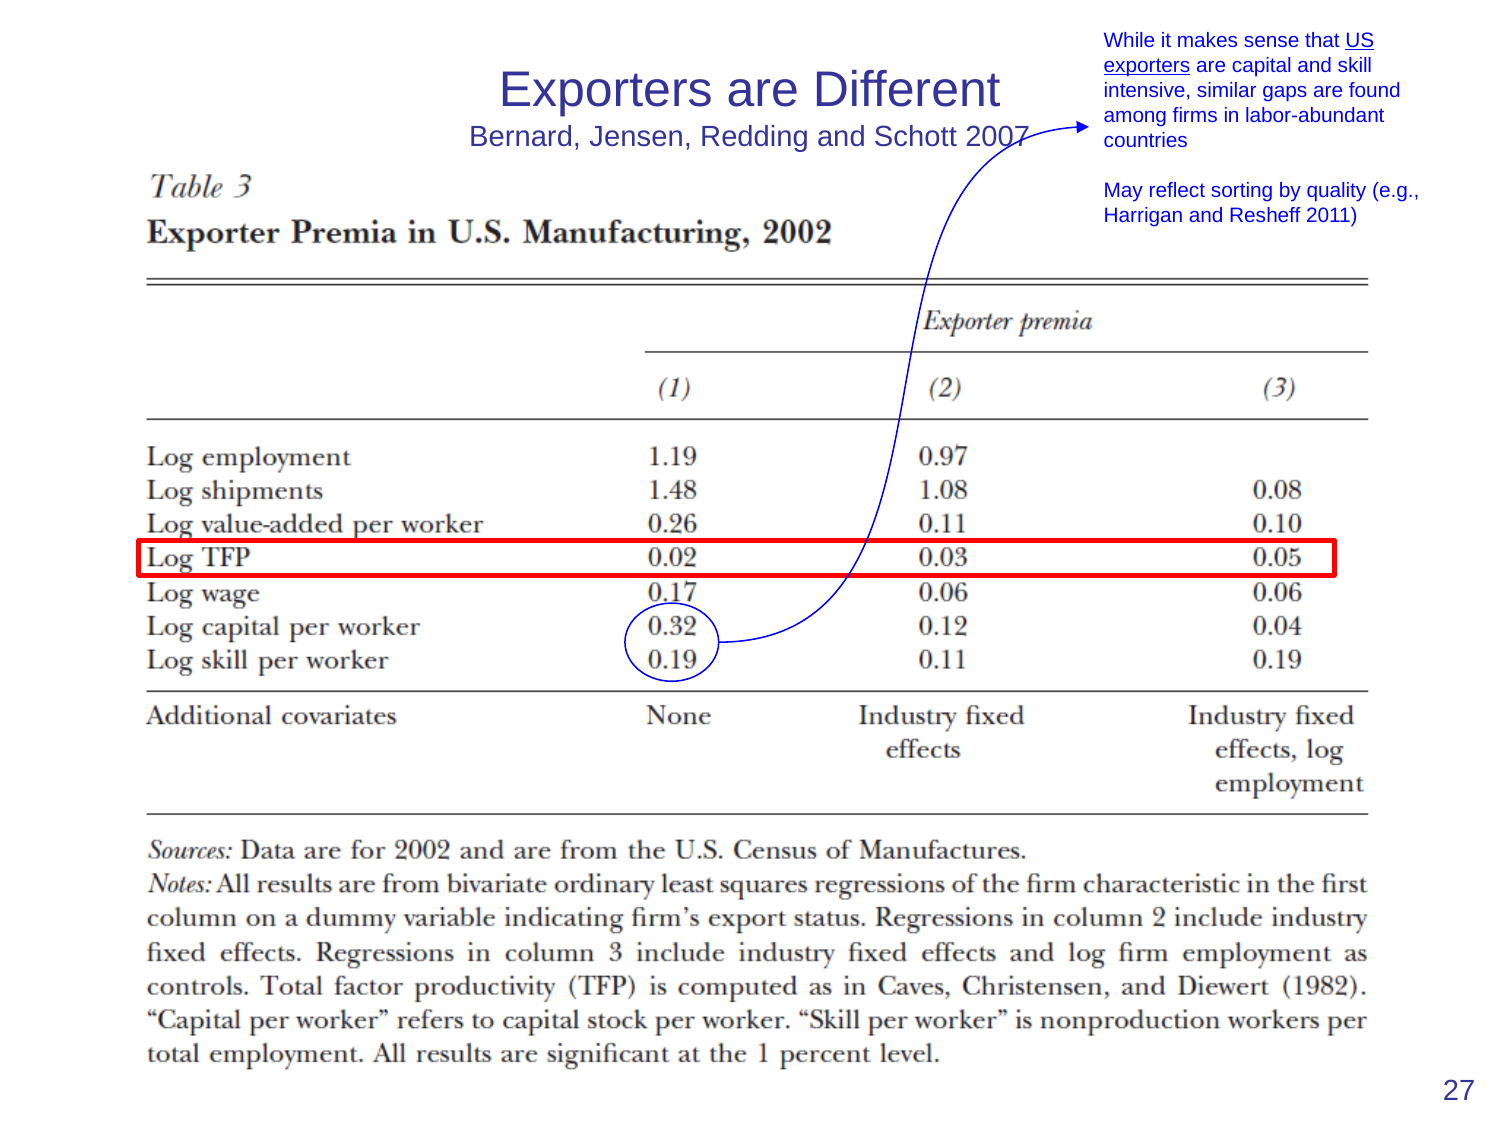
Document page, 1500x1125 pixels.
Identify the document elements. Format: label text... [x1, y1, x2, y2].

slide_number 27 [1408, 1028, 1491, 1108]
text_box While it makes sense that US exporters are capital and skill intensive, similar gaps are found among firms in labor-abundant countries May reflect sorting by quality (e.g., Harrigan and Resheff 2011) [1088, 19, 1471, 235]
picture [122, 154, 1384, 1090]
title Exporters are Different Bernard, Jensen, Redding and Schott 2007 [57, 44, 1088, 165]
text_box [718, 127, 1090, 643]
